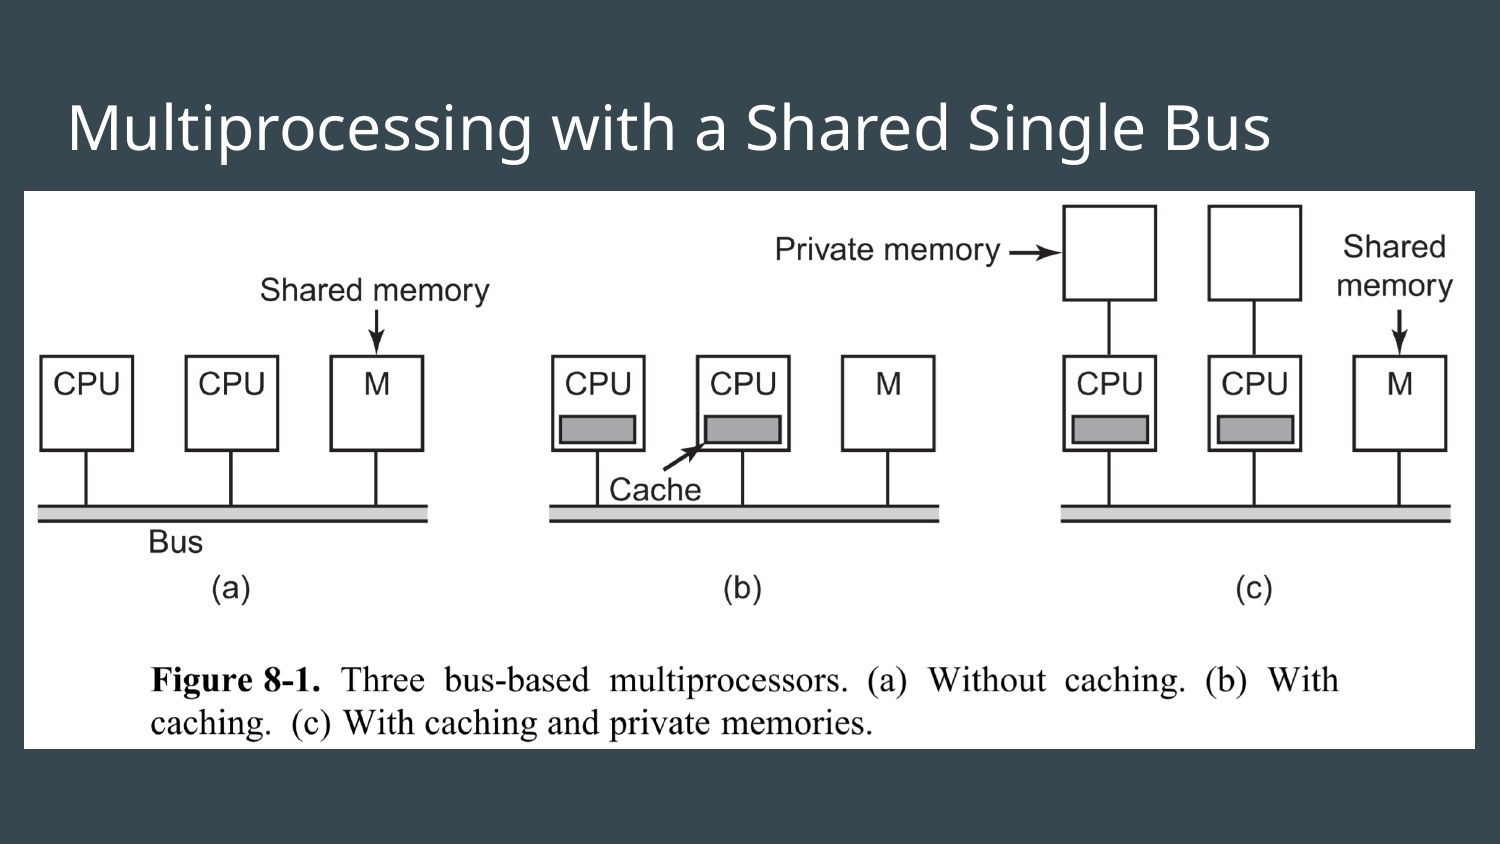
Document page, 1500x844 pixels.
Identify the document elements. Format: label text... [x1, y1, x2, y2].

title Multiprocessing with a Shared Single Bus [51, 72, 1449, 167]
picture [24, 191, 1476, 750]
